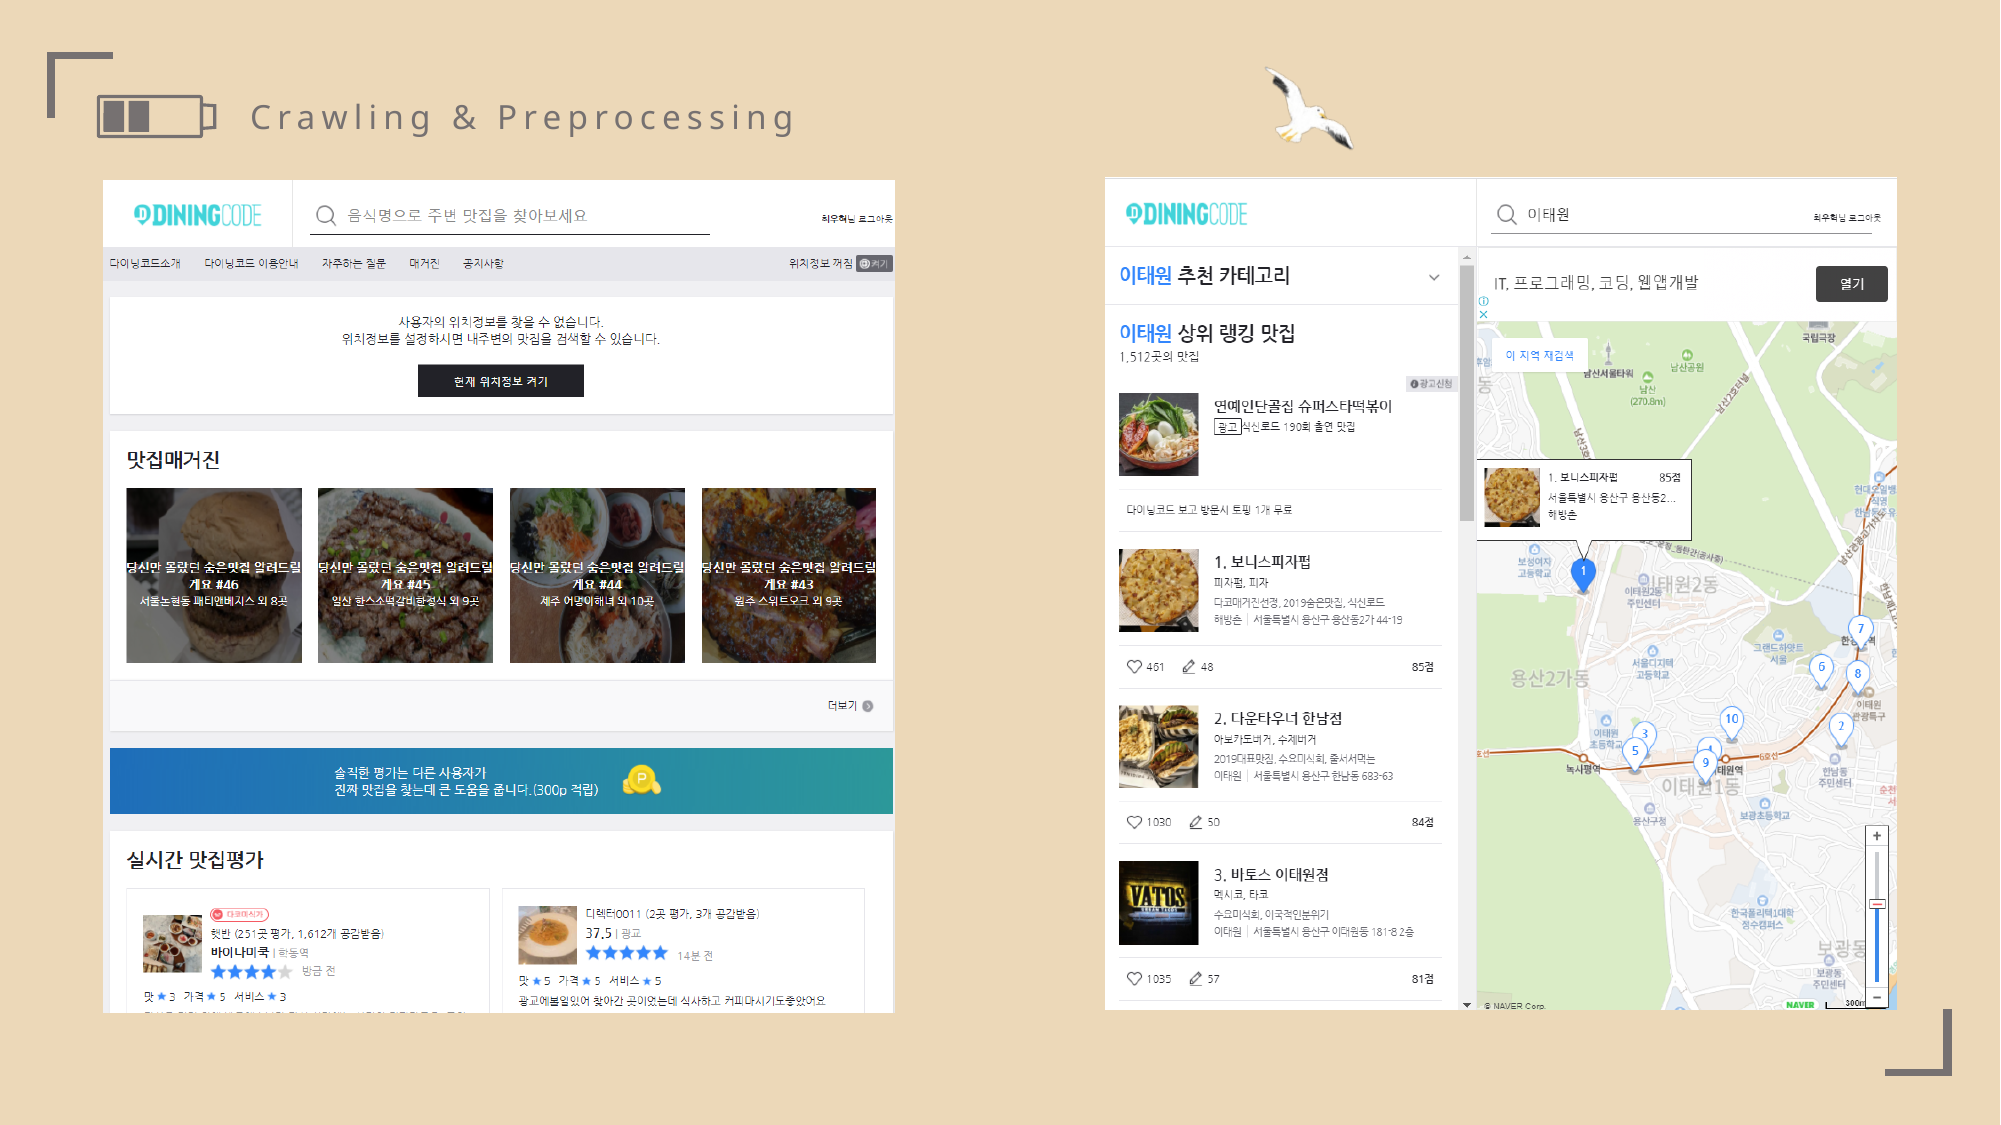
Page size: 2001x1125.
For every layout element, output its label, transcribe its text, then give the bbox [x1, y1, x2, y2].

picture [103, 180, 895, 1013]
text_box [47, 52, 113, 118]
text_box Crawling & Preprocessing [235, 88, 810, 144]
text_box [98, 96, 215, 137]
text_box [1885, 1009, 1952, 1076]
picture [1105, 0, 1897, 1010]
